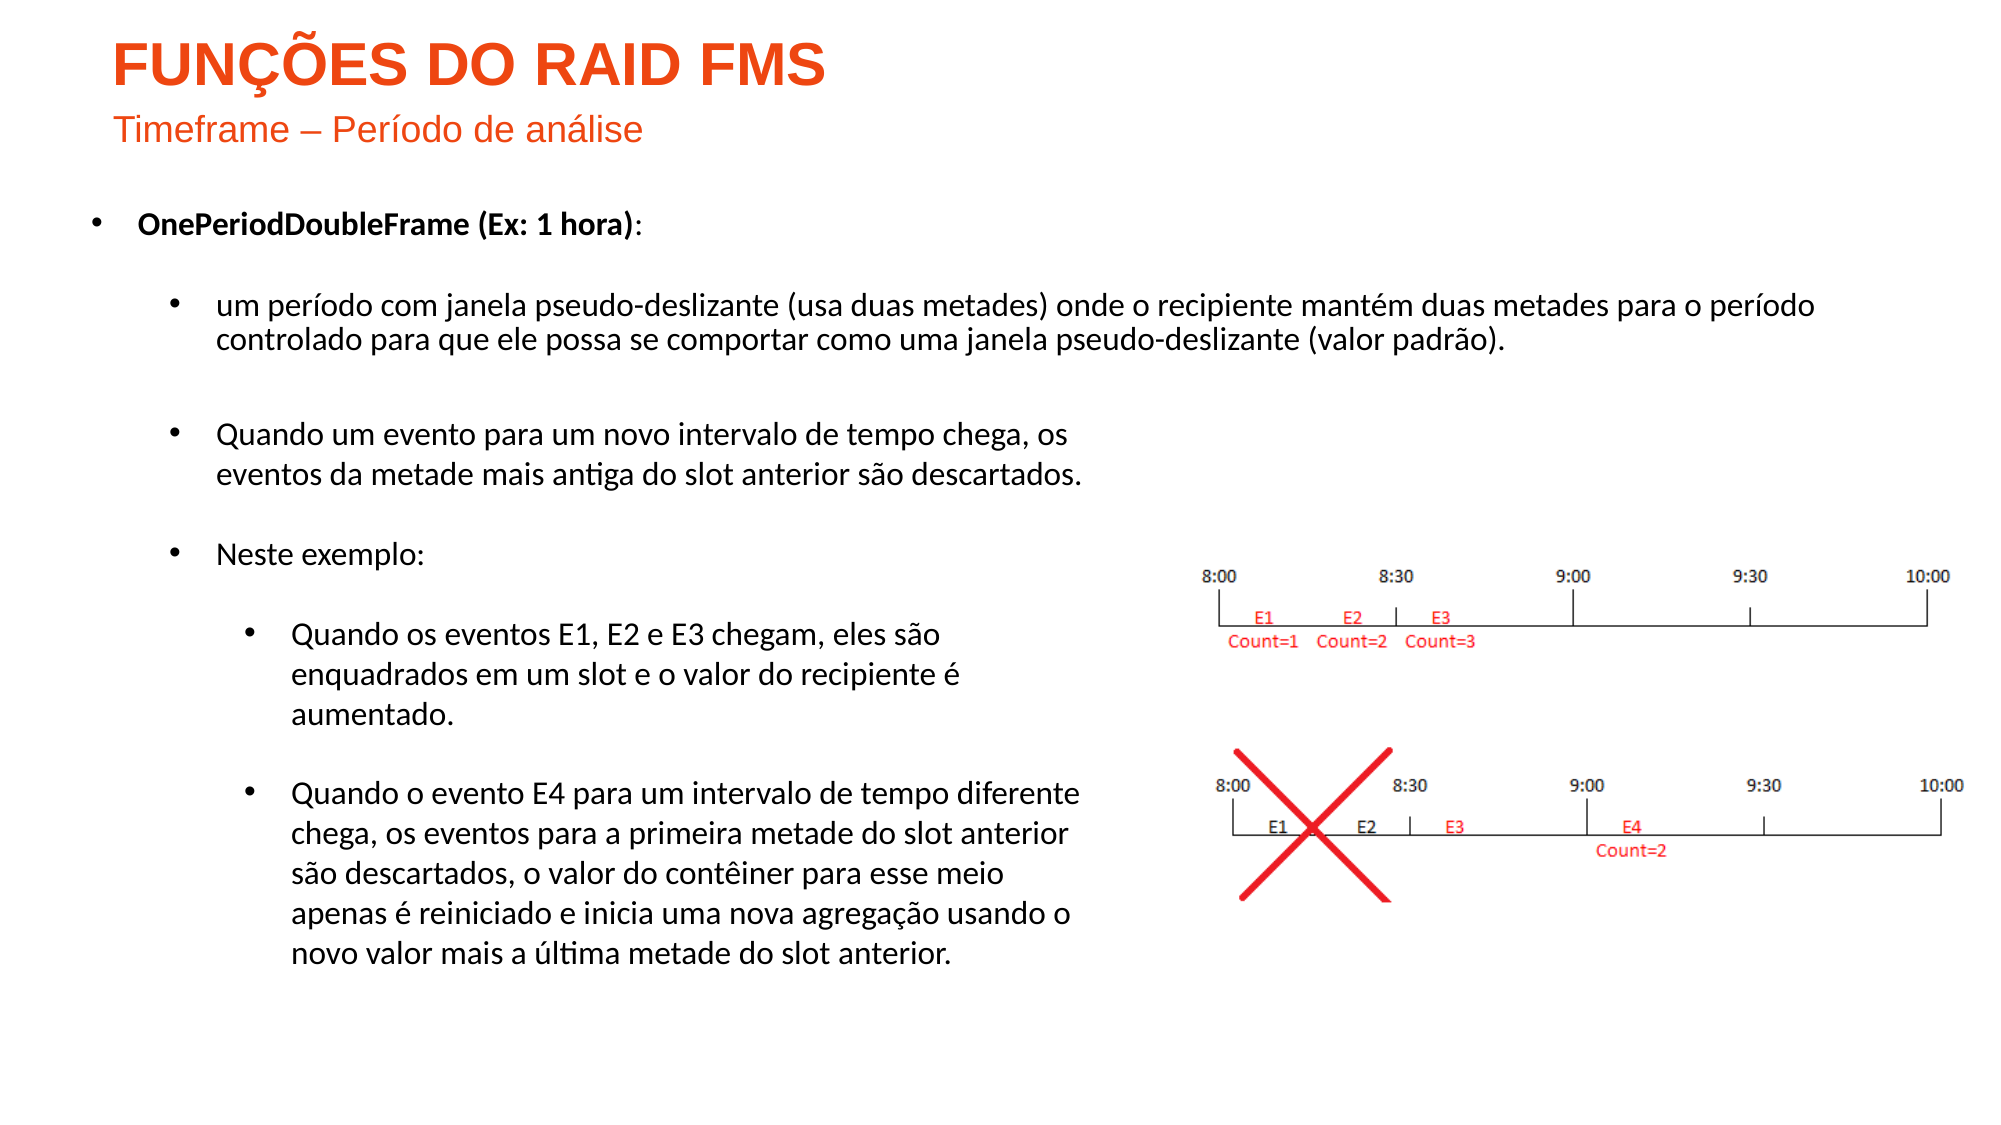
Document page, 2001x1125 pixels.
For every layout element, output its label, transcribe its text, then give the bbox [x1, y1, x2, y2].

picture [1191, 541, 2000, 958]
list Timeframe – Período de análise [97, 104, 1867, 173]
text_box OnePeriodDoubleFrame (Ex: 1 hora): um período com janela pseudo-deslizante (usa duas metades) onde o recipiente mantém duas metades para o período controlado para que ele possa se comportar como uma janela pseudo-deslizante (valor padrão). [76, 200, 1946, 365]
title Funções do raId fms [97, 28, 1866, 104]
text_box Quando um evento para um novo intervalo de tempo chega, os eventos da metade mais antiga do slot anterior são descartados. Neste exemplo: Quando os eventos E1, E2 e E3 chegam, eles são enquadrados em um slot e o valor do recipiente é aumentado. Quando o evento E4 para um intervalo de tempo diferente chega, os eventos para a primeira metade do slot anterior são descartados, o valor do contêiner para esse meio apenas é reiniciado e inicia uma nova agregação usando o novo valor mais a última metade do slot anterior. [76, 404, 1117, 979]
